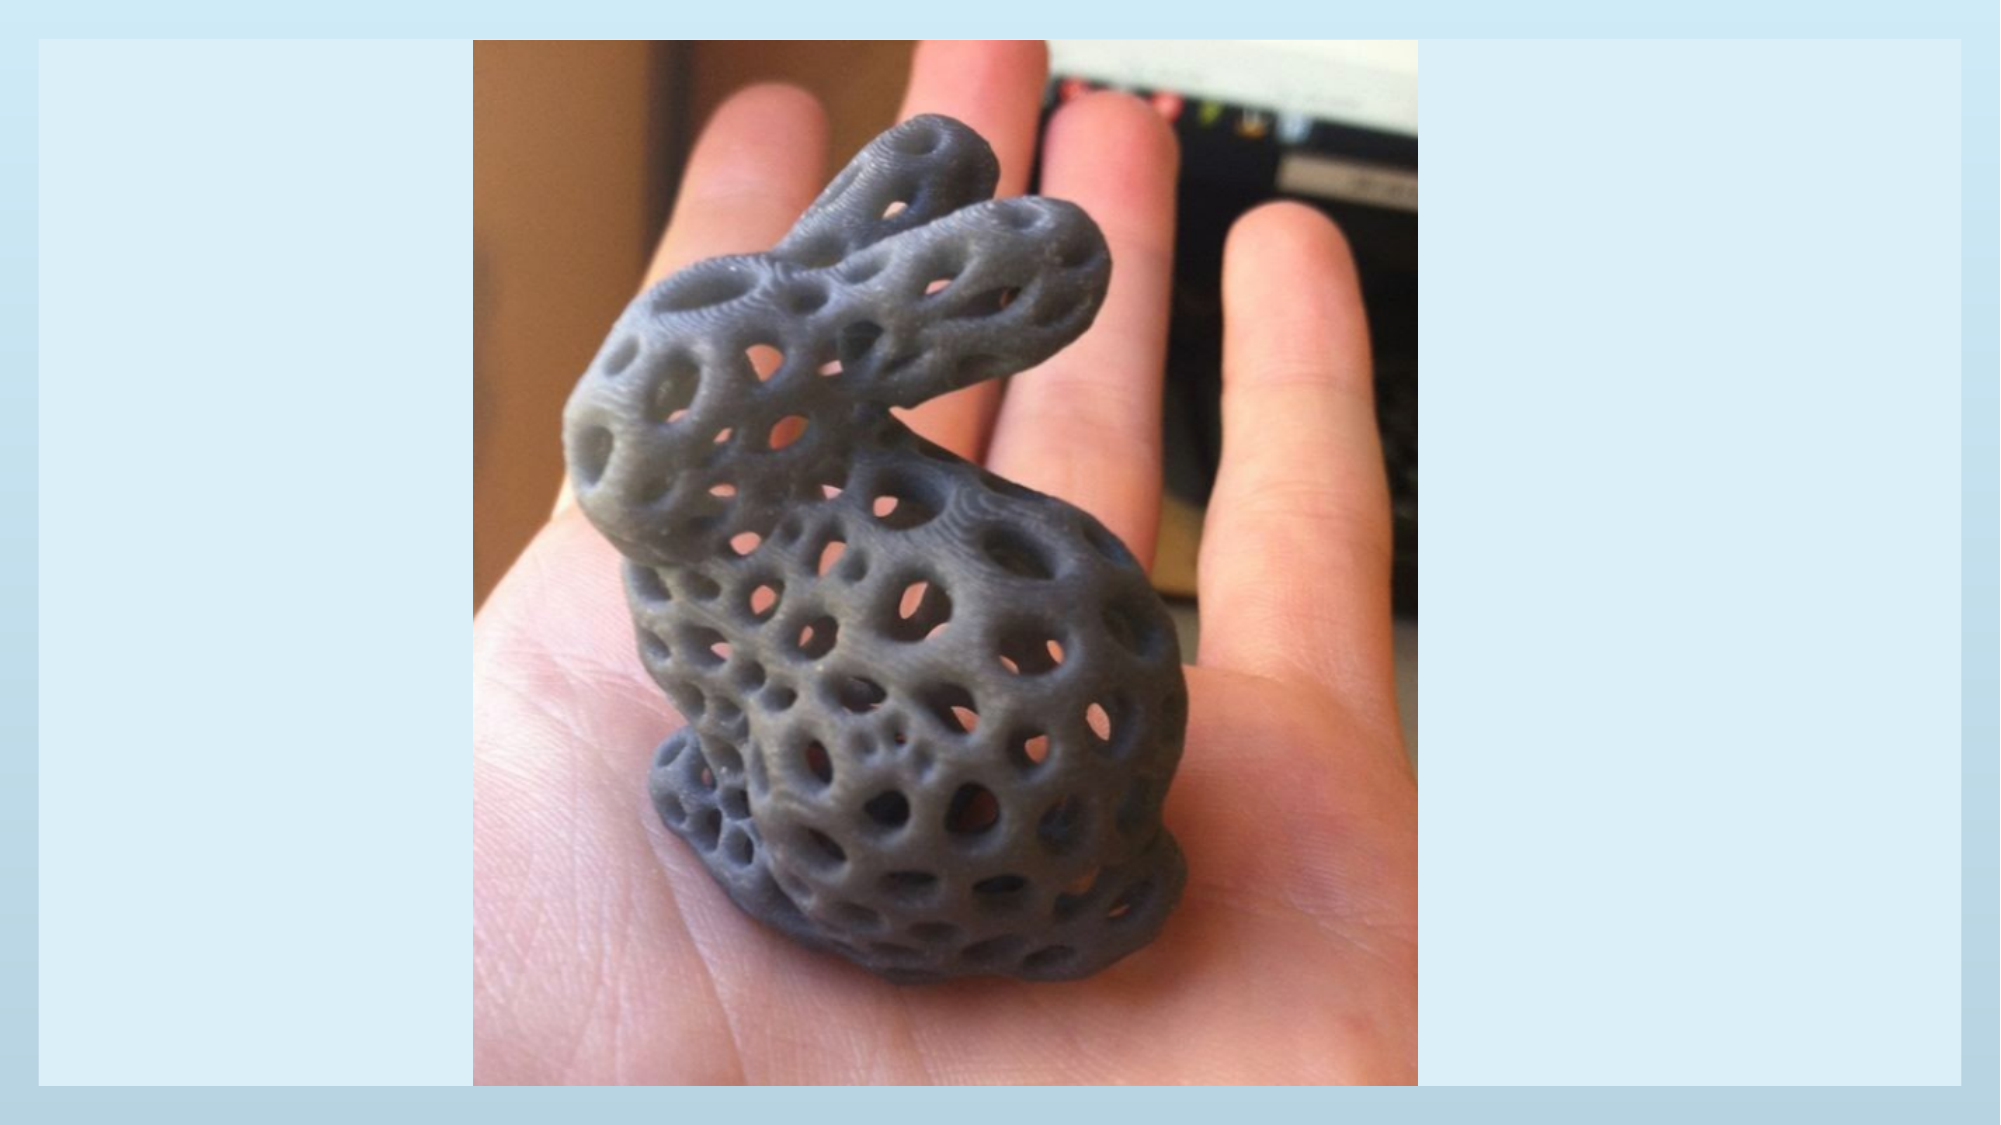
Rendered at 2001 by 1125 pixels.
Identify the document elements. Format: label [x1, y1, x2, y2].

picture [473, 40, 1418, 1086]
